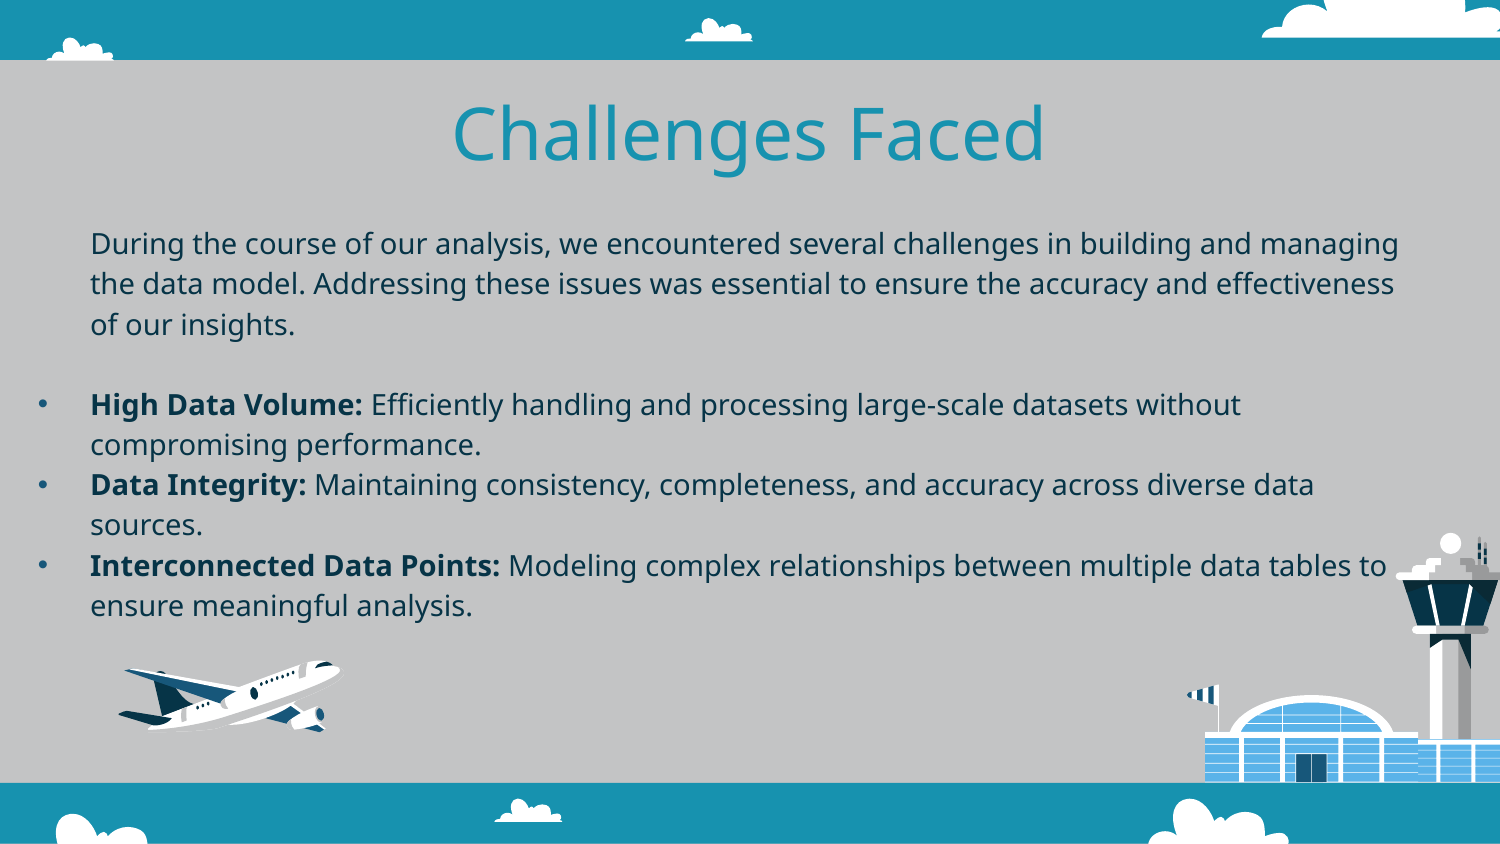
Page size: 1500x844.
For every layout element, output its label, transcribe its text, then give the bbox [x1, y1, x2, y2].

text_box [117, 660, 346, 733]
title Challenges Faced [118, 72, 1382, 167]
subtitle During the course of our analysis, we encountered several challenges in building and managing the data model. Addressing these issues was essential to ensure the accuracy and effectiveness of our insights. High Data Volume: Efficiently handling and processing large-scale datasets without compromising performance. Data Integrity: Maintaining consistency, completeness, and accuracy across diverse data sources. Interconnected Data Points: Modeling complex relationships between multiple data tables to ensure meaningful analysis. [0, 205, 1433, 323]
